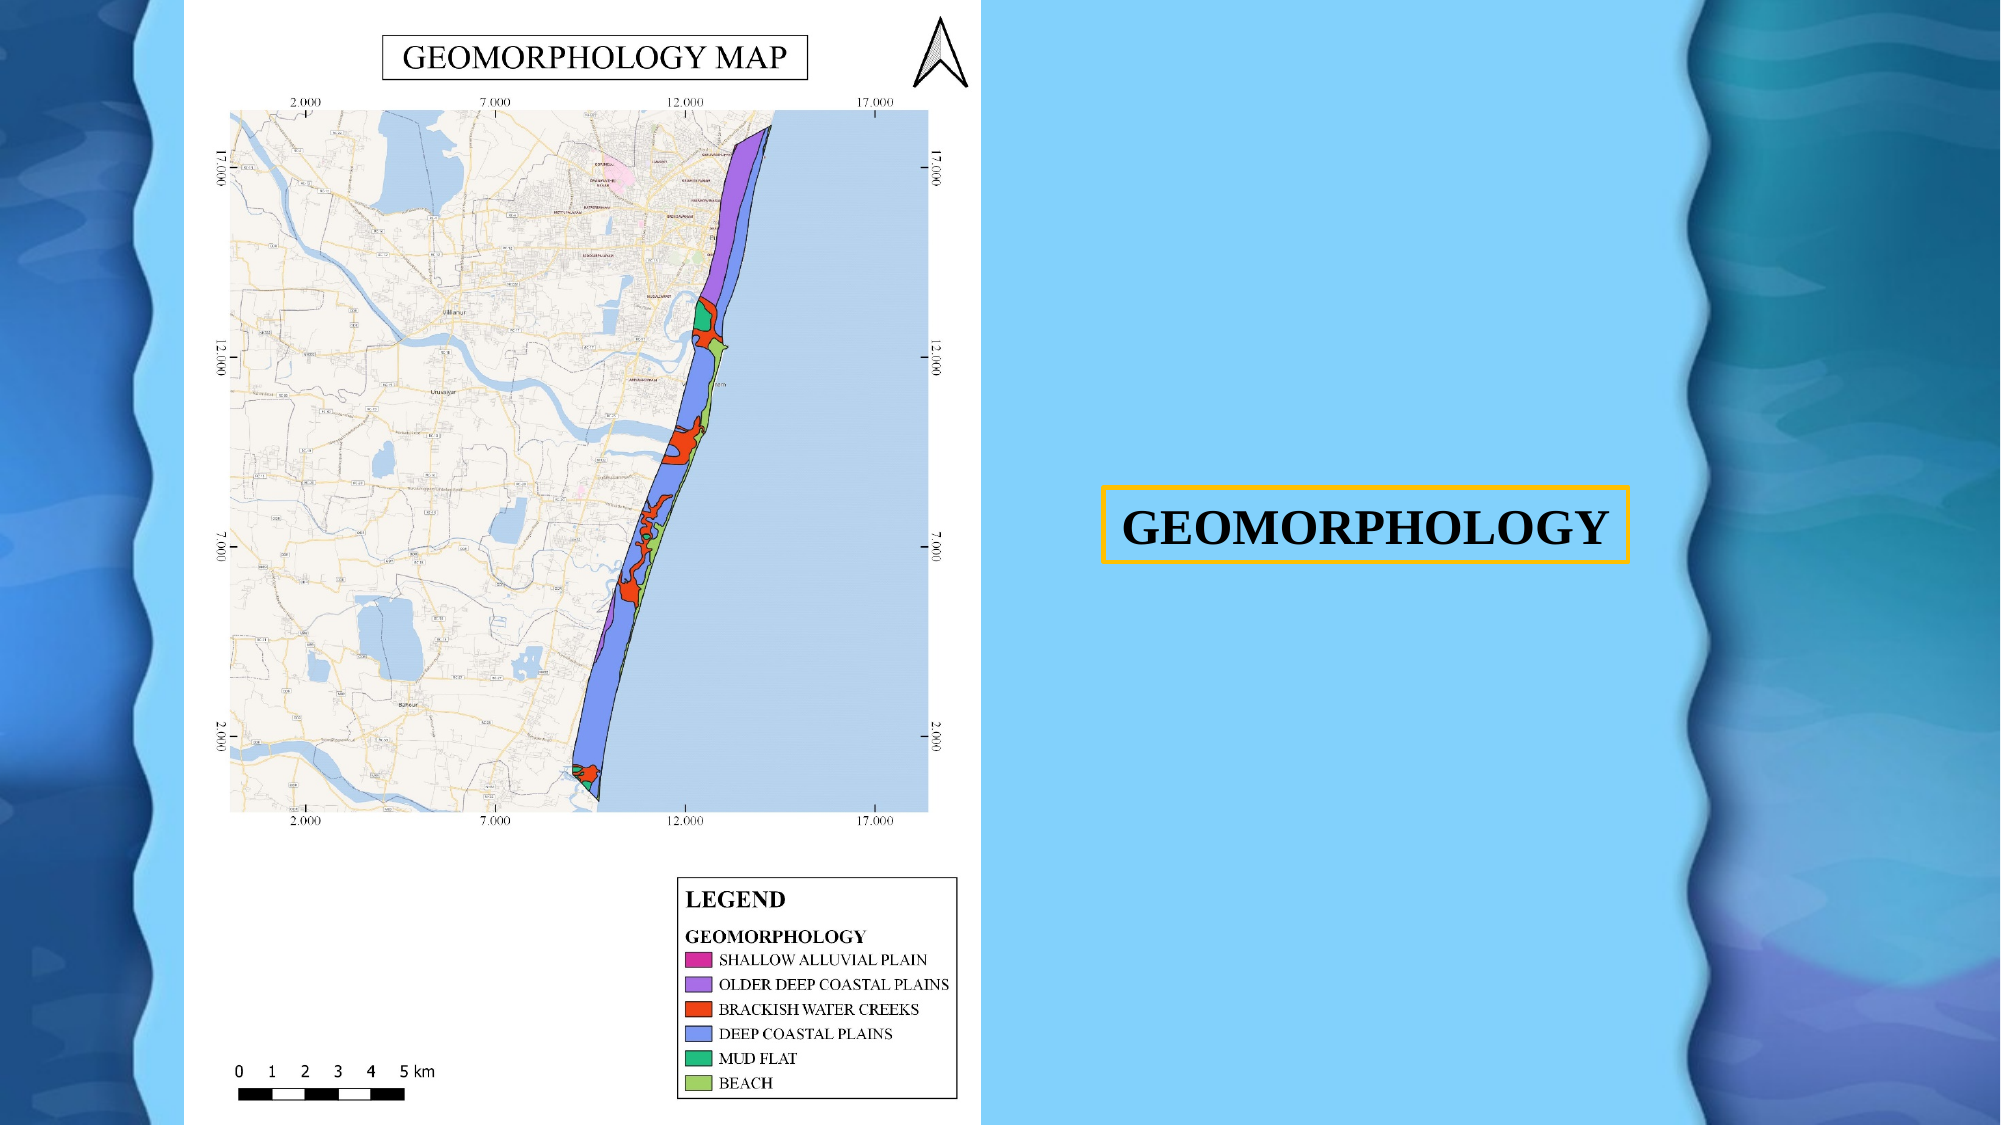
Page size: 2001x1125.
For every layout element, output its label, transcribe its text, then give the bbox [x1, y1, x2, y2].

picture [0, 0, 2001, 1125]
text_box GEOMORPHOLOGY [1103, 487, 1629, 562]
